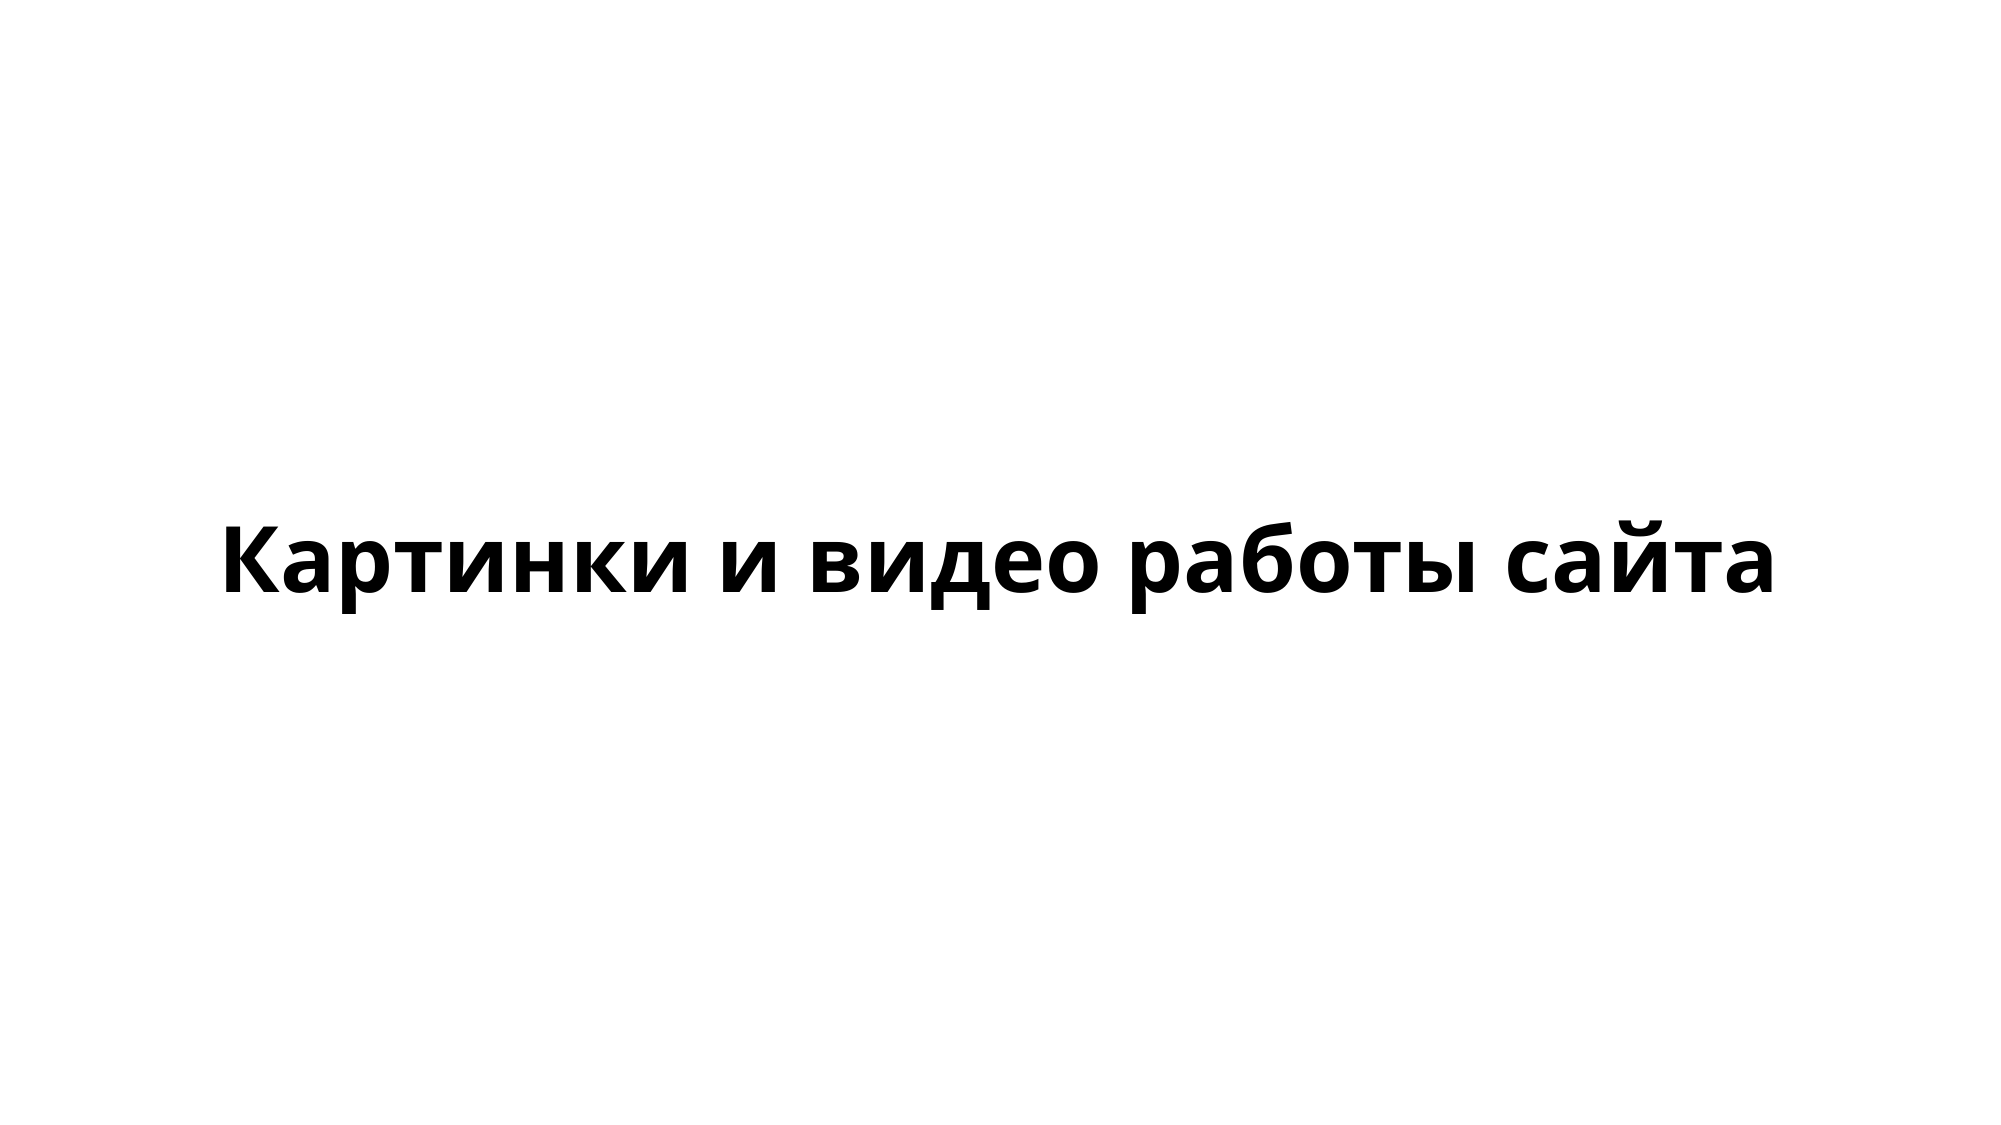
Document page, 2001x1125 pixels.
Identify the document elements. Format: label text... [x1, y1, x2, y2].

title Картинки и видео работы сайта [136, 453, 1863, 672]
